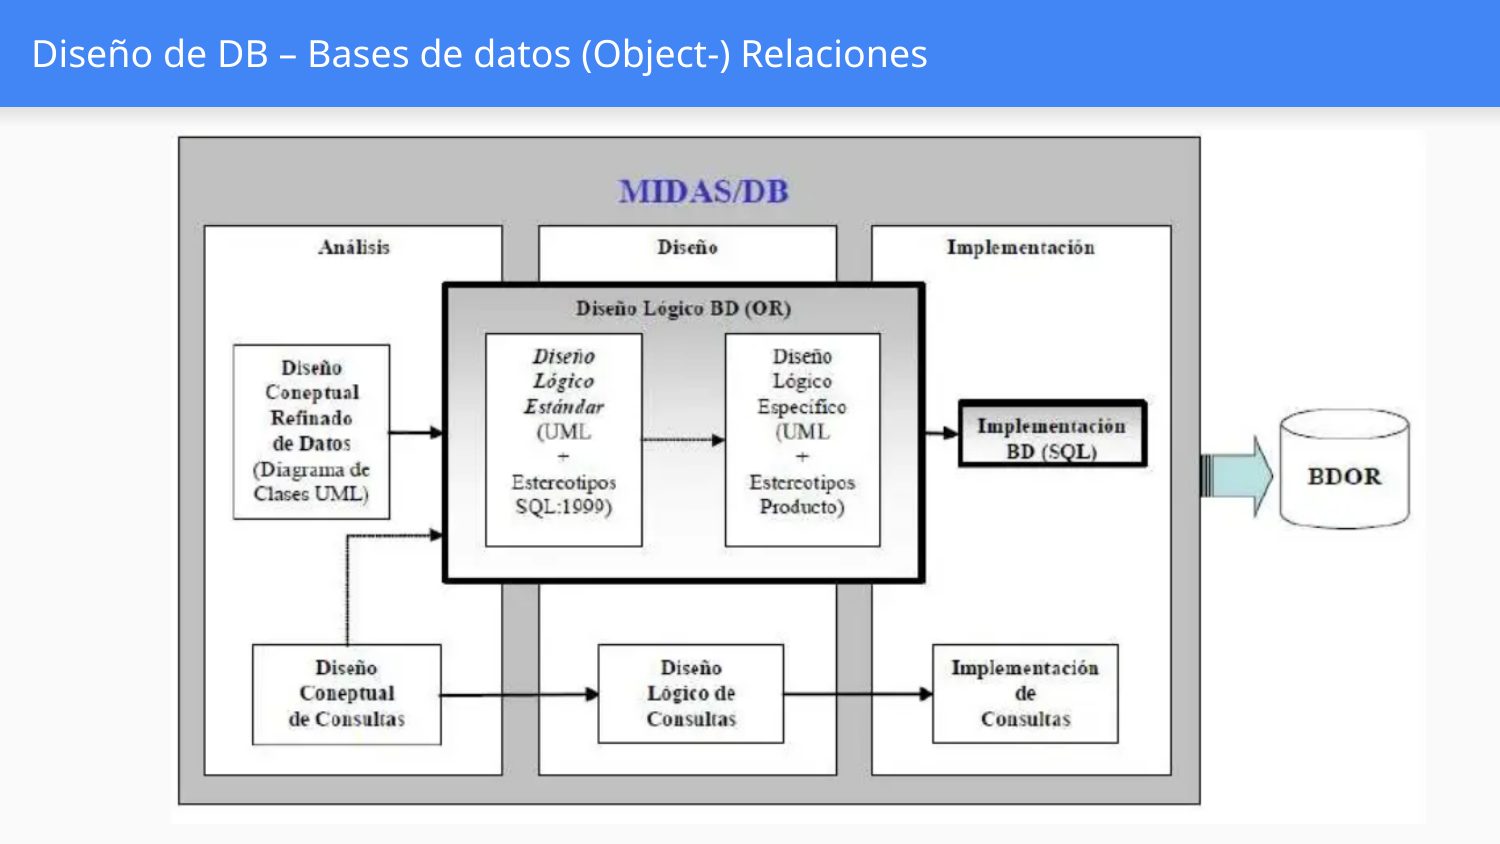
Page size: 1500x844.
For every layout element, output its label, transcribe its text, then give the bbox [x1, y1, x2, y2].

picture [171, 130, 1426, 824]
title Diseño de DB – Bases de datos (Object-) Relaciones [16, 2, 1464, 102]
